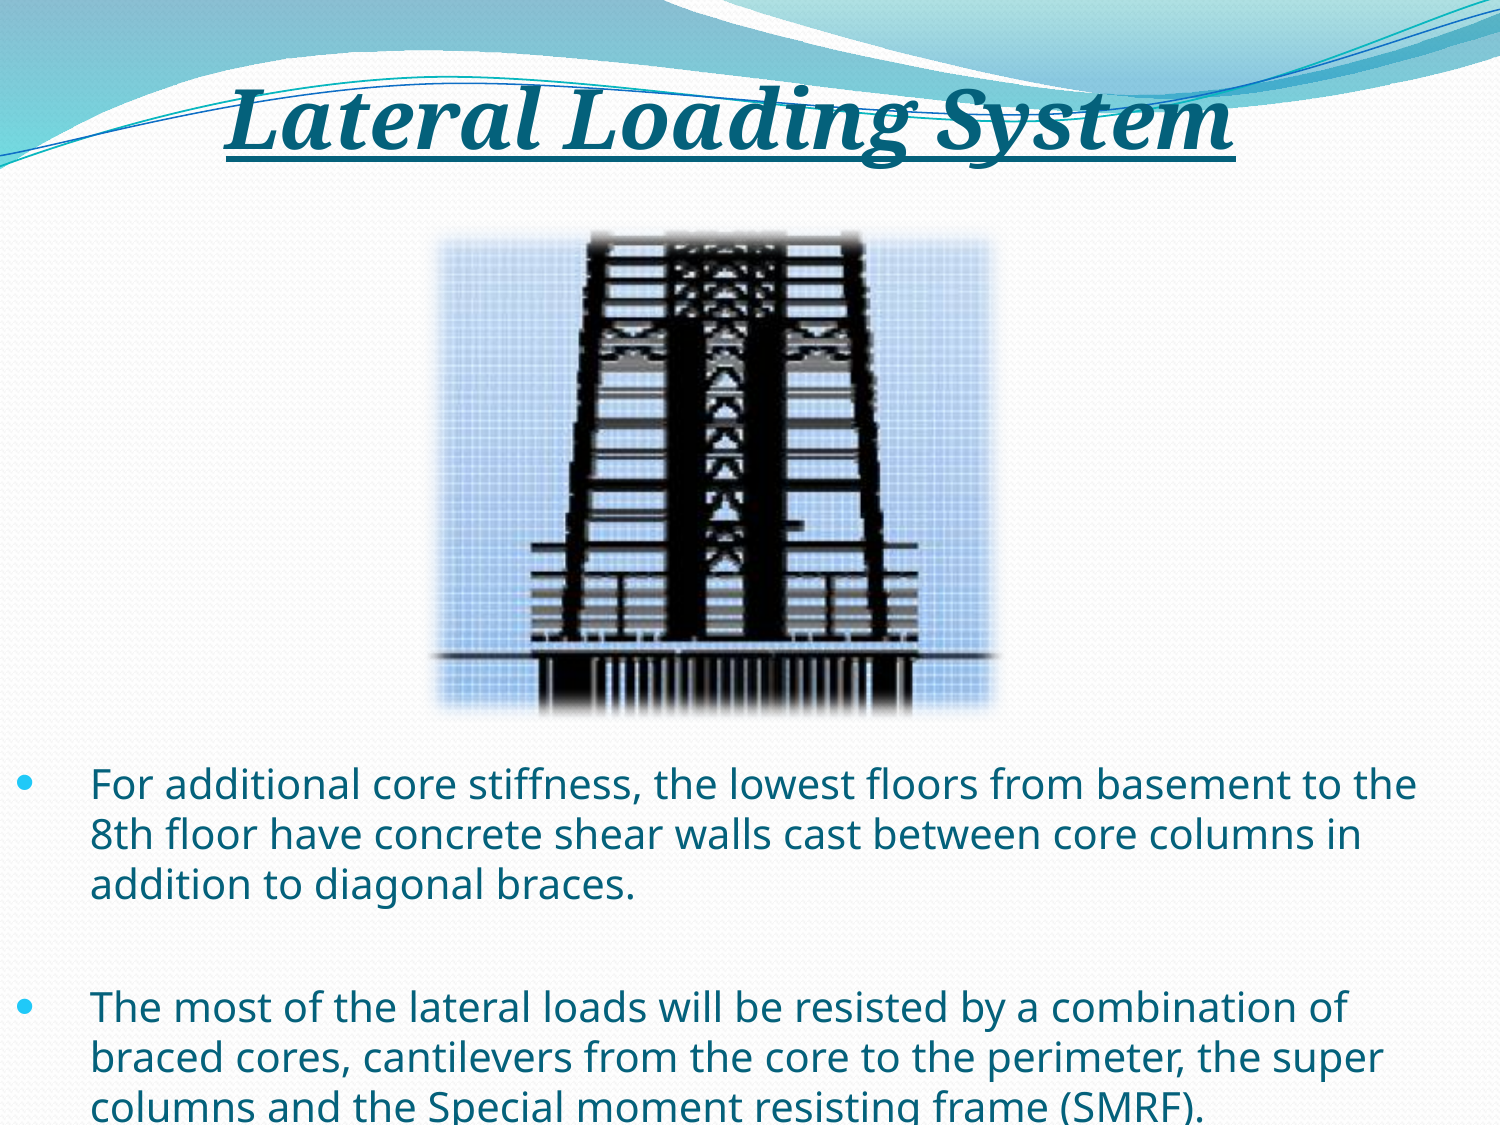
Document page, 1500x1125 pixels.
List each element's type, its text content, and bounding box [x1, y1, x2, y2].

picture [421, 222, 1008, 723]
text_box The most of the lateral loads will be resisted by a combination of braced cores, cantilevers from the core to the perimeter, the super columns and the Special moment resisting frame (SMRF). [0, 973, 1500, 1125]
text_box Lateral Loading System [210, 58, 1301, 174]
text_box For additional core stiffness, the lowest floors from basement to the 8th floor have concrete shear walls cast between core columns in addition to diagonal braces. [0, 750, 1500, 915]
